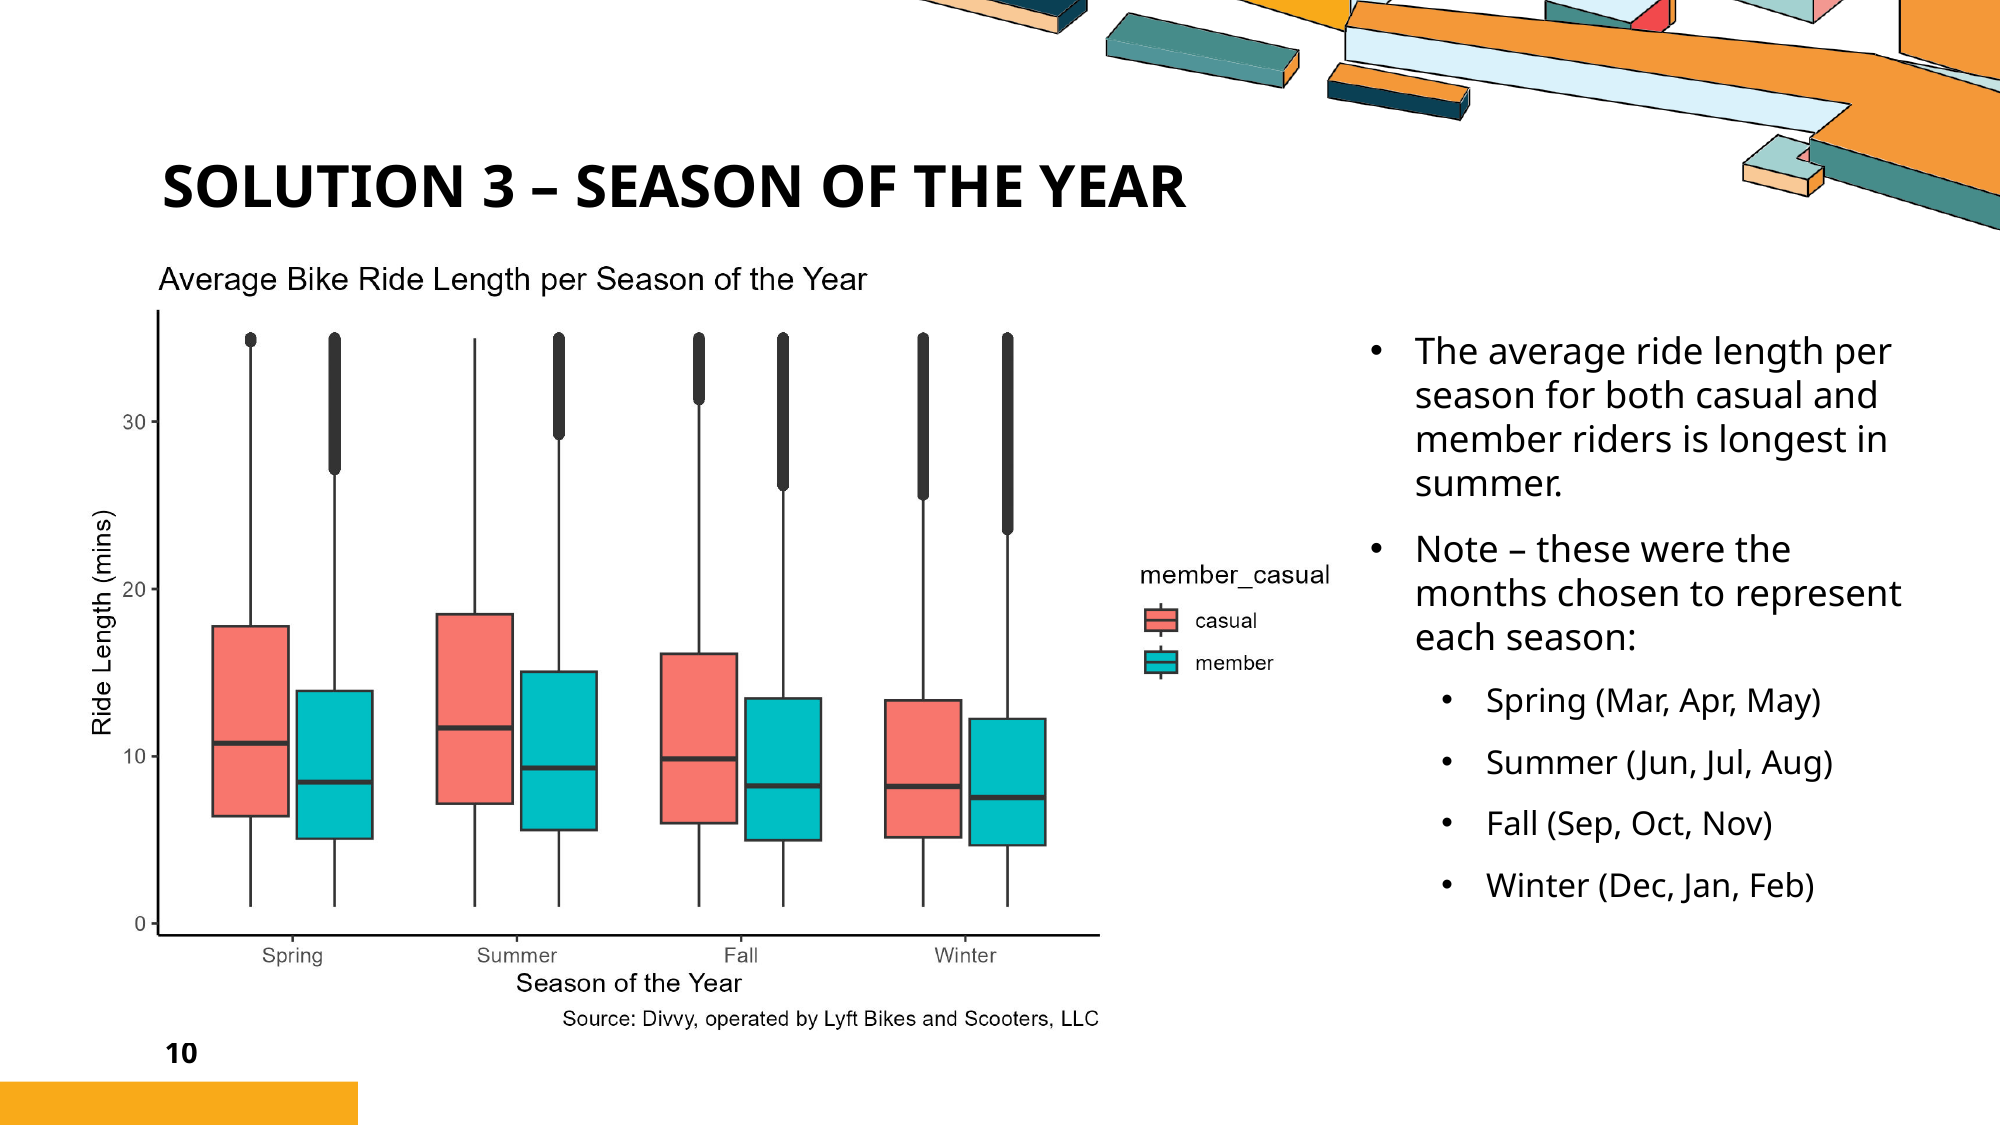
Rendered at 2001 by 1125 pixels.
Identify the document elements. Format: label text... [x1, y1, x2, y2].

picture [816, 0, 2000, 236]
text_box The average ride length per season for both casual and member riders is longest in summer. Note – these were the months chosen to represent each season: Spring (Mar, Apr, May) Summer (Jun, Jul, Aug) Fall (Sep, Oct, Nov) Winter (Dec, Jan, Feb) [1357, 253, 1922, 915]
title Solution 3 – Season of the year [147, 22, 1307, 228]
slide_number 10 [149, 1043, 345, 1085]
picture [78, 253, 1357, 1043]
